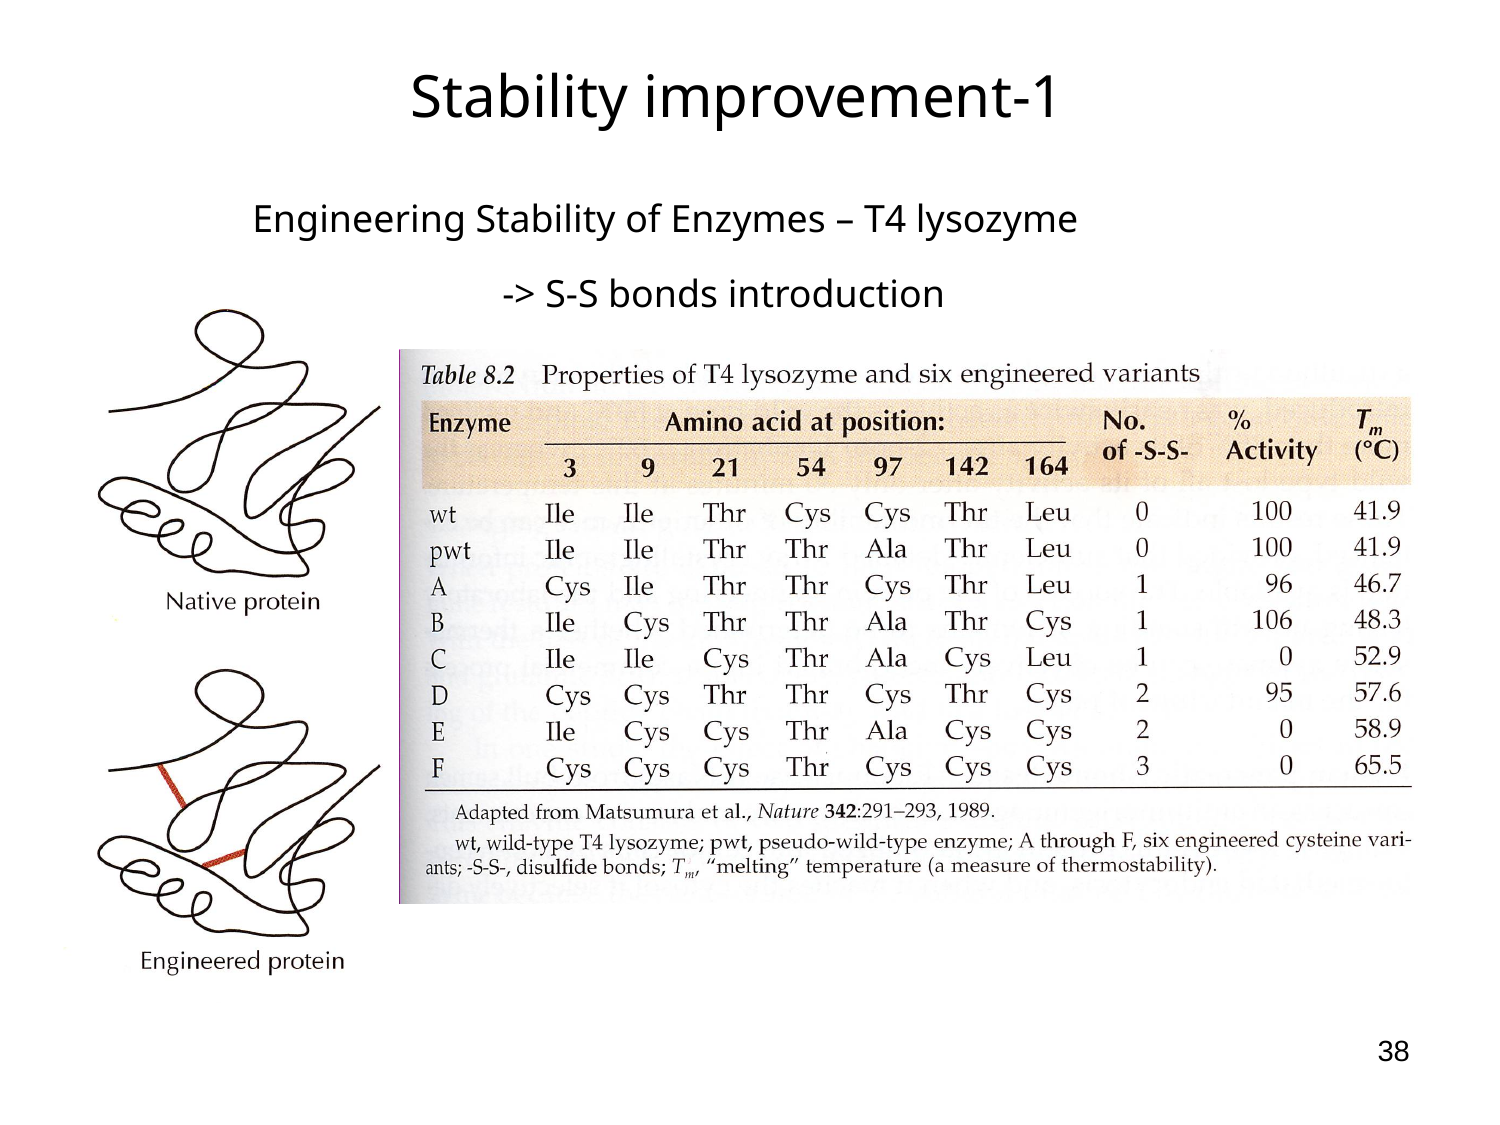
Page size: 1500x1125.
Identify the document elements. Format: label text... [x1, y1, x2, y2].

title Stability improvement-1 [62, 0, 1413, 188]
text_box [99, 249, 1425, 315]
text_box -> S-S bonds introduction [487, 262, 1088, 323]
picture [37, 299, 1438, 1004]
text_box Engineering Stability of Enzymes – T4 lysozyme [237, 187, 1288, 248]
slide_number 38 [1074, 1024, 1426, 1103]
